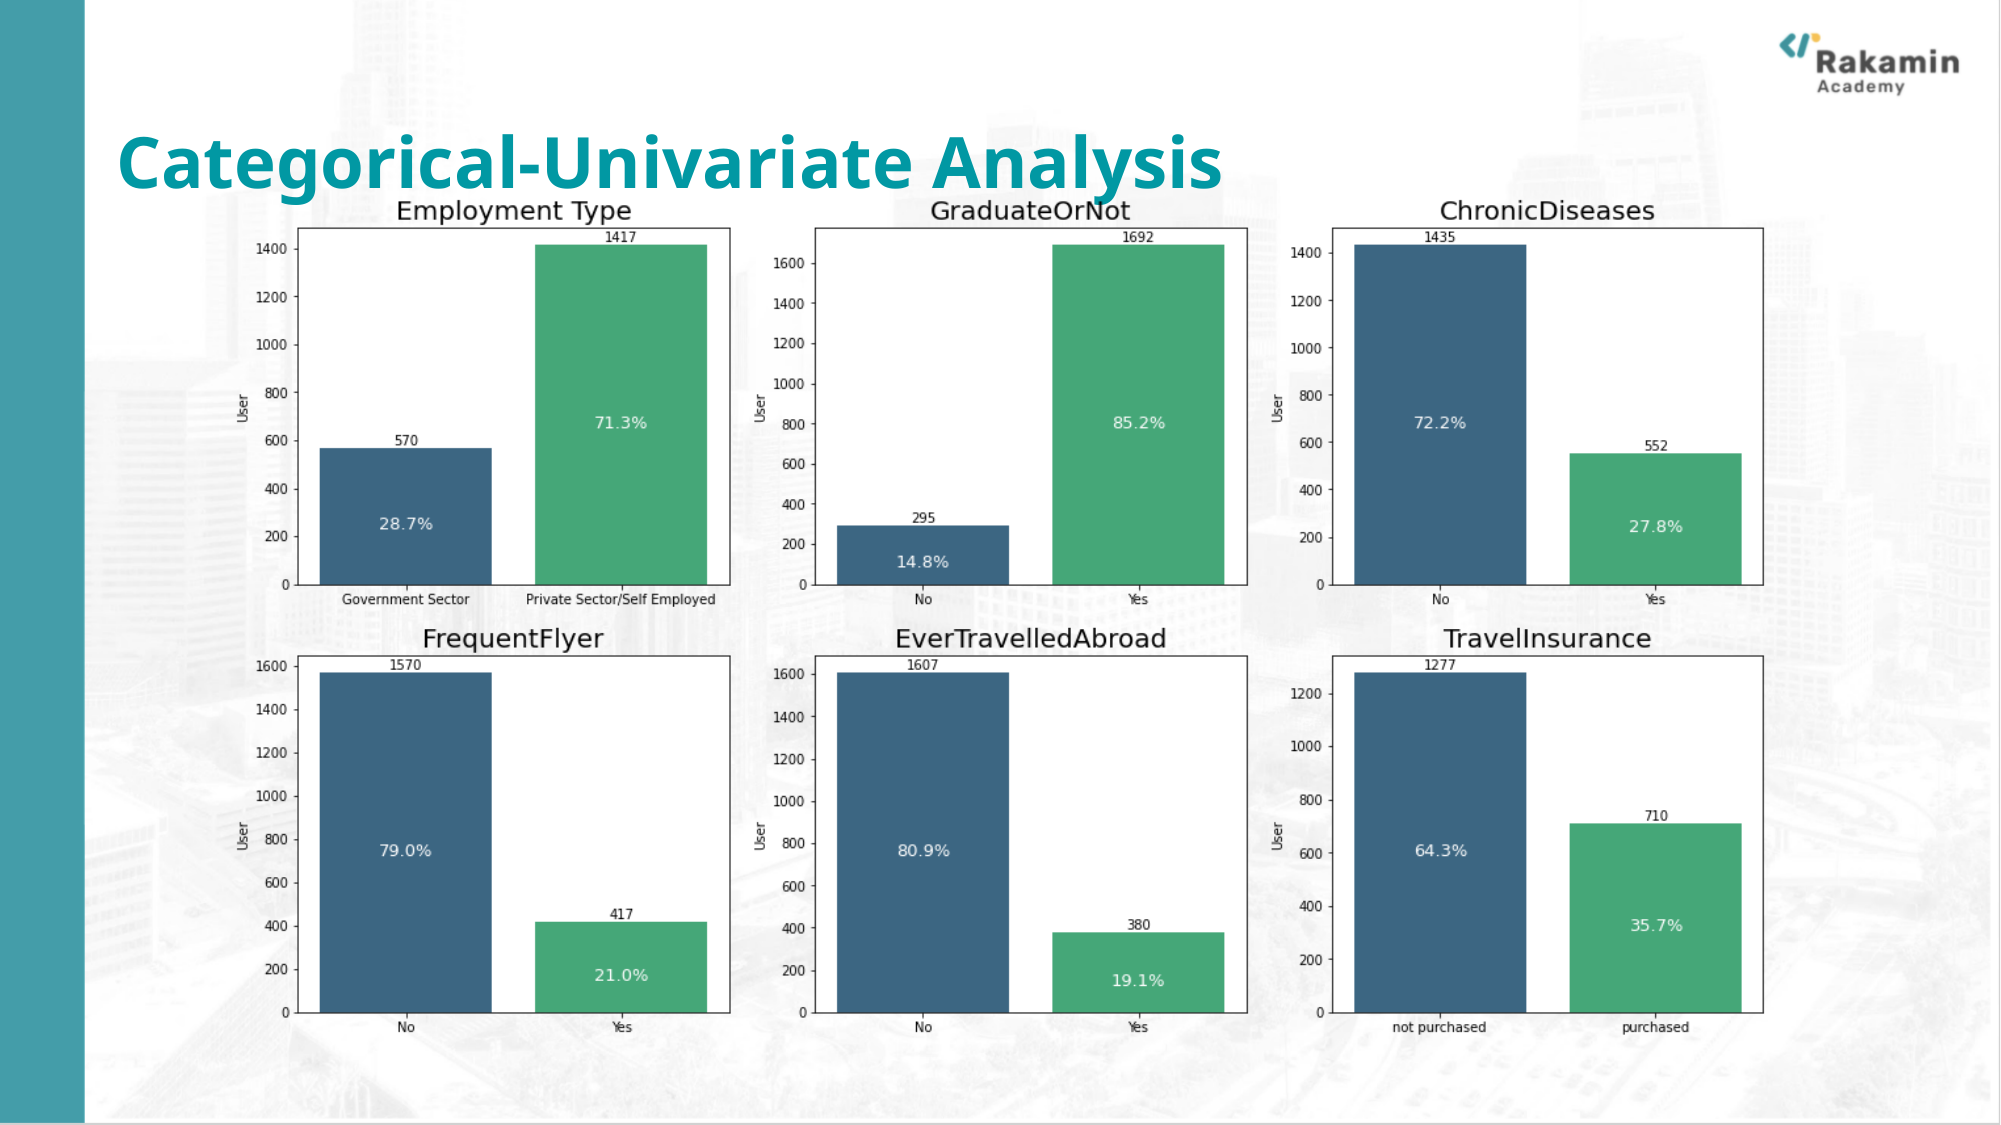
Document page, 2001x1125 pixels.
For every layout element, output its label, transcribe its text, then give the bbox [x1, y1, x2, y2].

title Categorical-Univariate Analysis [96, 97, 1932, 223]
picture [0, 0, 2001, 1125]
